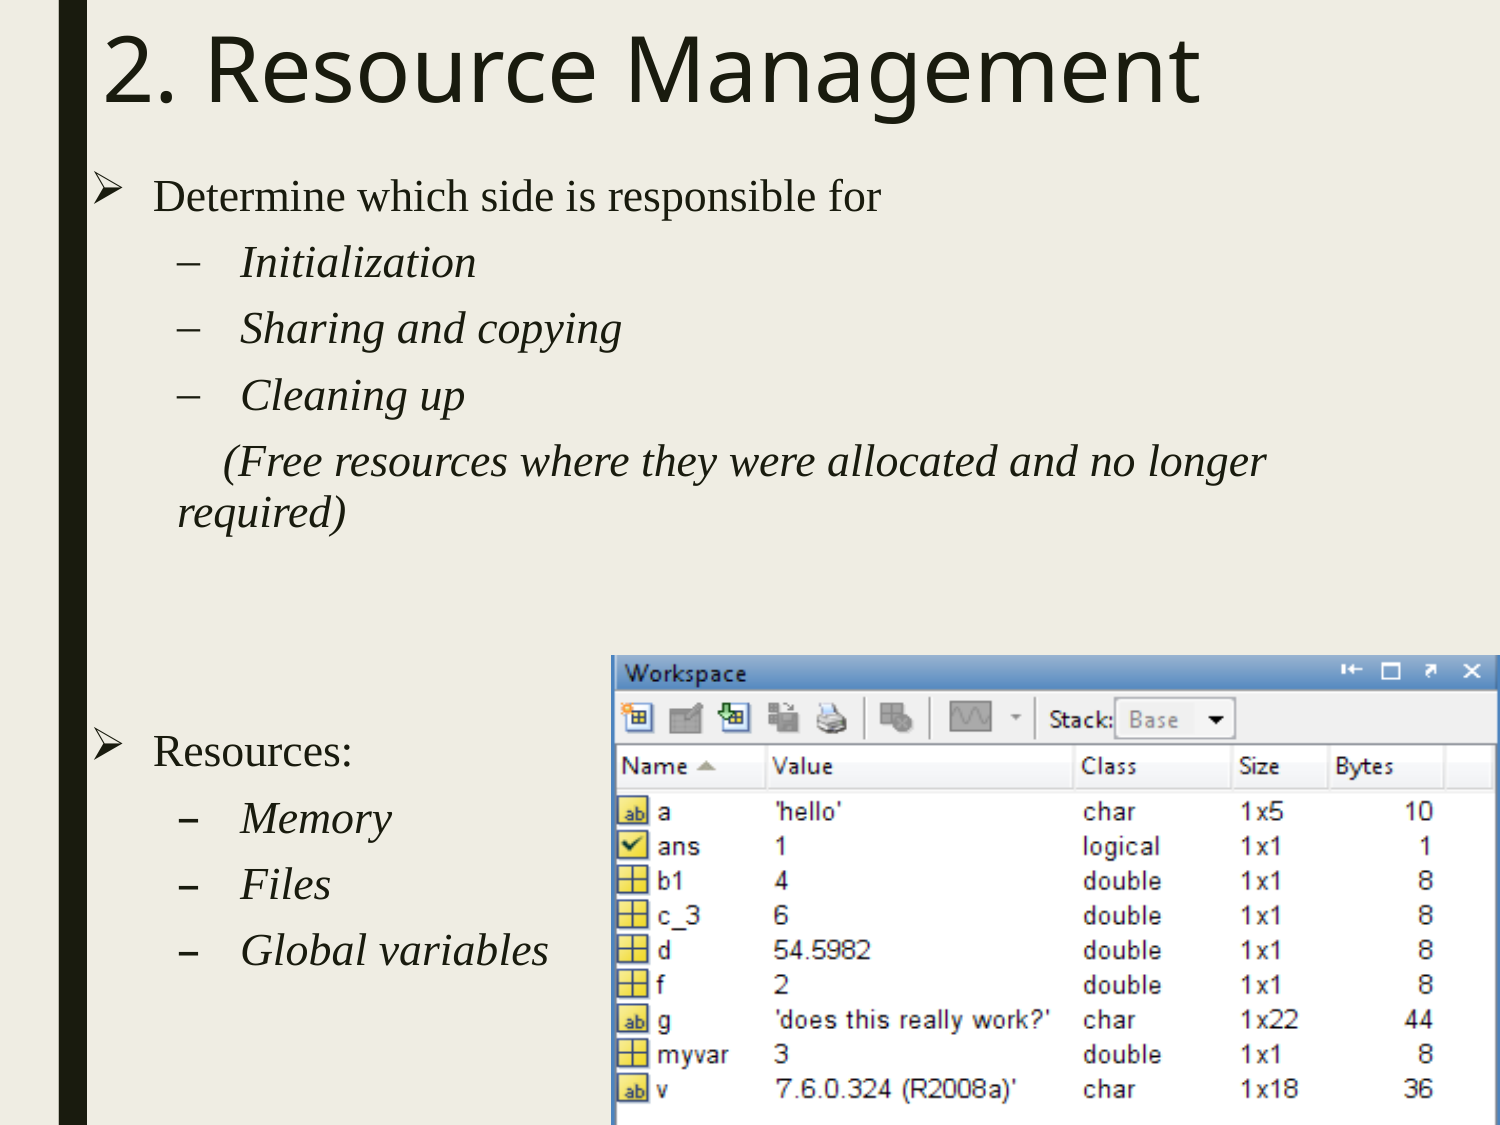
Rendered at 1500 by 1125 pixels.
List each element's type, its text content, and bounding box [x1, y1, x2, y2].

picture [611, 655, 1500, 1125]
list Determine which side is responsible for Initialization Sharing and copying Cleaning up (Free resources where they were allocated and no longer required) Resources: Memory Files Global variables [75, 162, 1425, 883]
title 2. Resource Management [87, 16, 1413, 142]
